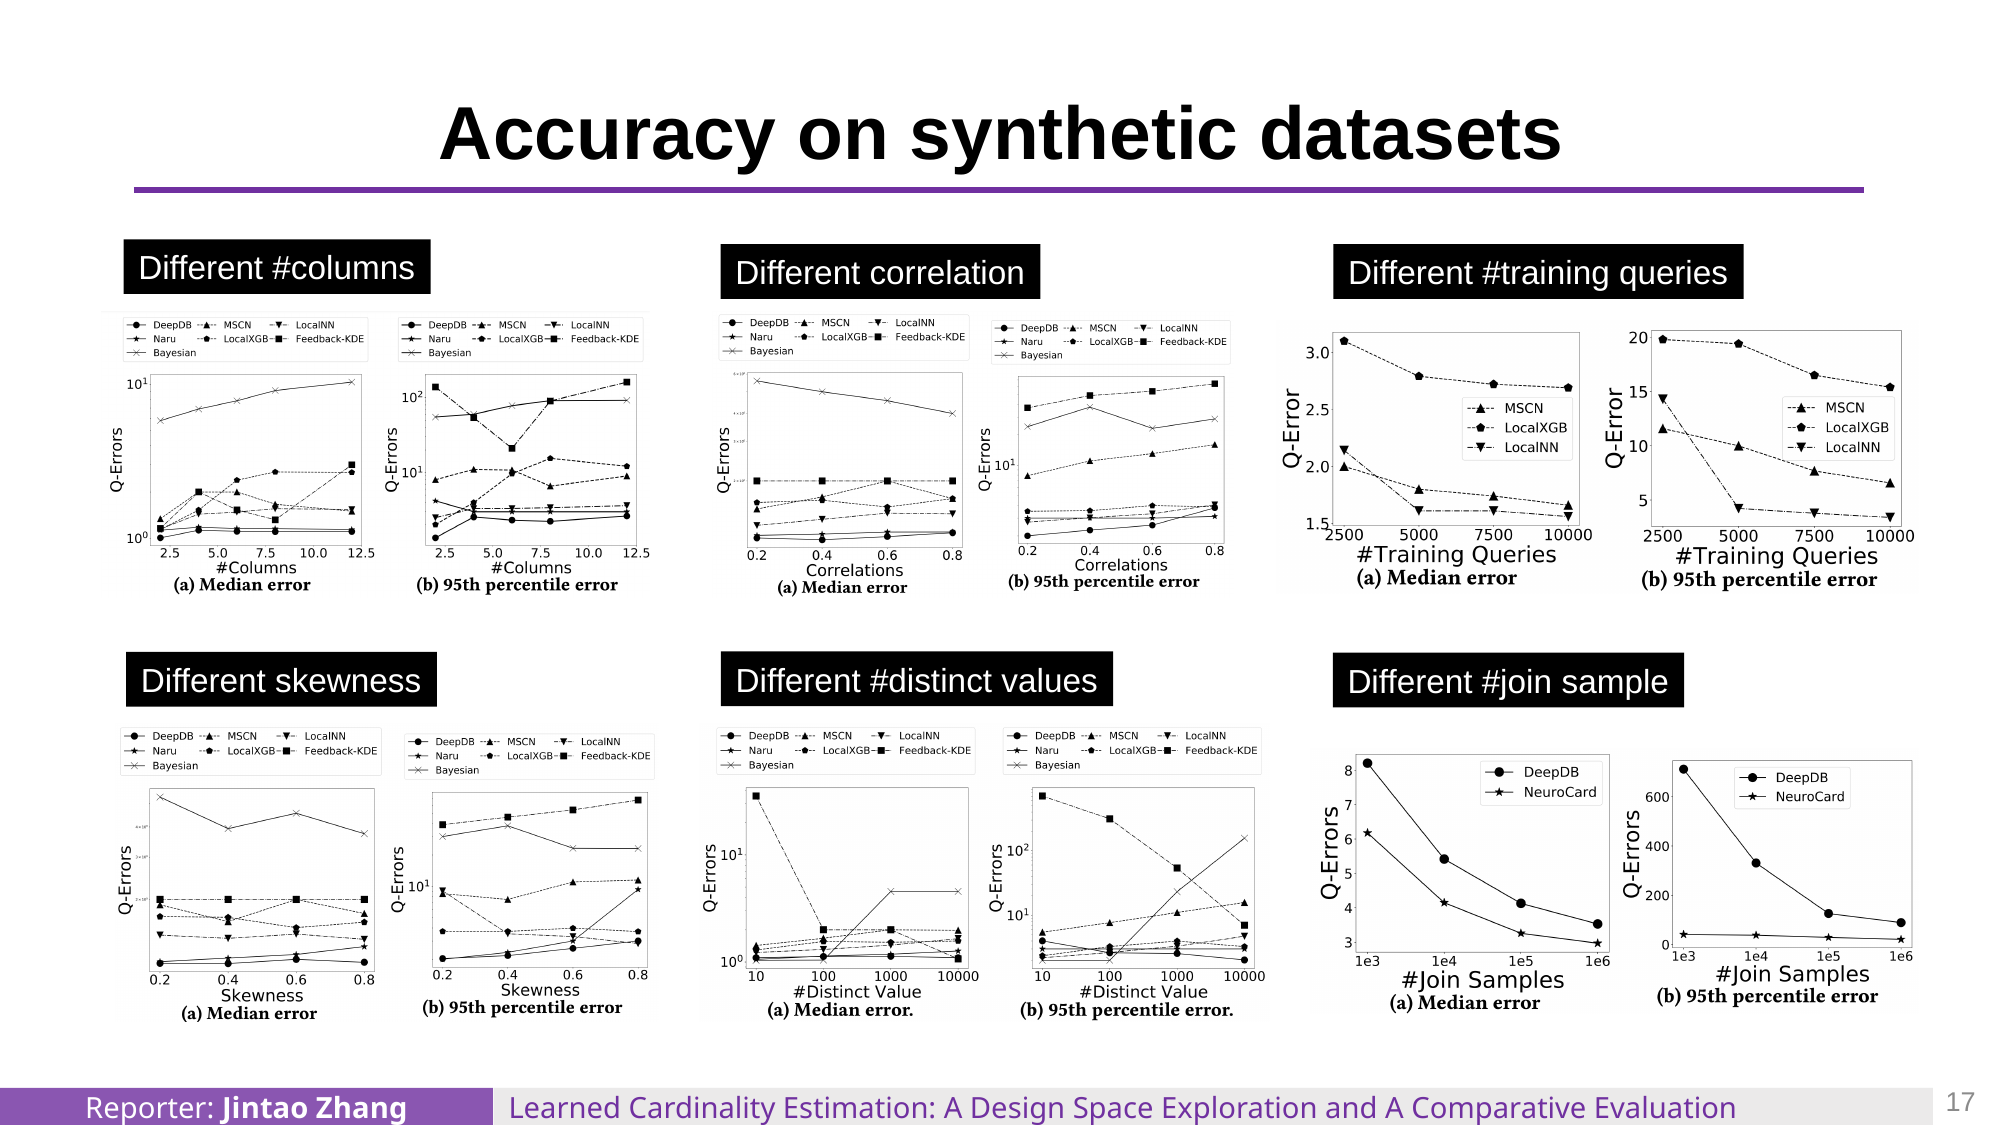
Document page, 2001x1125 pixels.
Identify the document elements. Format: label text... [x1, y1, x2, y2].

text_box Different #training queries [1333, 244, 1744, 299]
picture [699, 723, 1270, 1022]
picture [101, 311, 650, 598]
slide_number 17 [1922, 1070, 1991, 1125]
picture [712, 311, 1234, 598]
text_box Different #columns [123, 239, 431, 294]
picture [115, 723, 659, 1022]
text_box Reporter: Jintao Zhang [0, 1087, 493, 1125]
text_box Different #distinct values [720, 651, 1114, 707]
picture [1276, 320, 1919, 594]
text_box Different skewness [126, 651, 437, 707]
text_box Different #join sample [1332, 652, 1685, 708]
title Accuracy on synthetic datasets [139, 80, 1865, 189]
picture [1310, 748, 1919, 1014]
text_box Different correlation [720, 244, 1041, 299]
text_box Learned Cardinality Estimation: A Design Space Exploration and A Comparative Evaluation [493, 1087, 1933, 1125]
